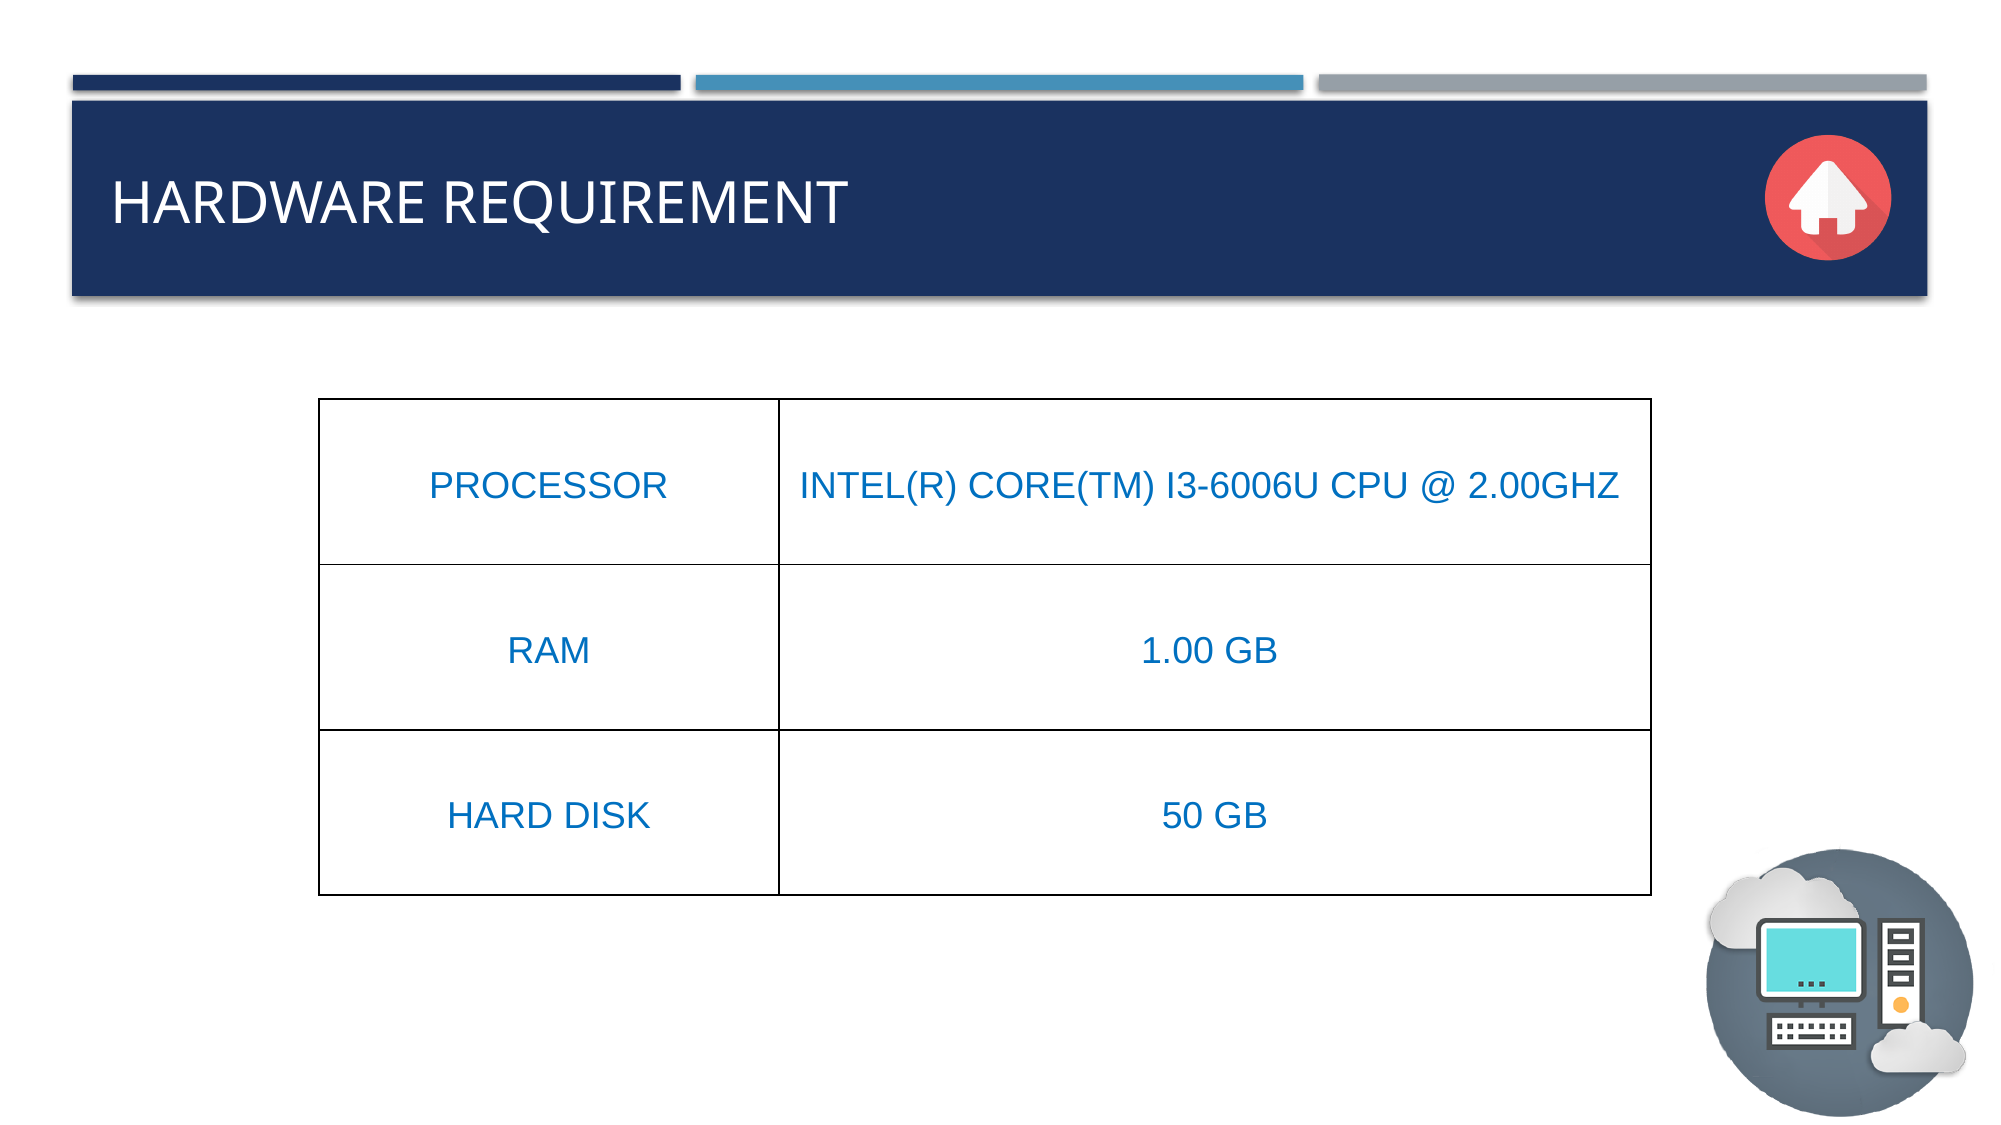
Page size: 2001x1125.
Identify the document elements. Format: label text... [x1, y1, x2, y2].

picture [1751, 120, 1906, 275]
picture [1679, 840, 2000, 1125]
table_cell RAM [320, 565, 778, 729]
table_header INTEL(R) CORE(TM) I3-6006U CPU @ 2.00GHZ [780, 400, 1650, 564]
table_cell 1.00 GB [780, 565, 1650, 729]
table_cell HARD DISK [320, 731, 778, 894]
title Hardware requirement [95, 132, 881, 243]
table_cell 50 GB [780, 731, 1650, 894]
table_header PROCESSOR [320, 400, 778, 564]
